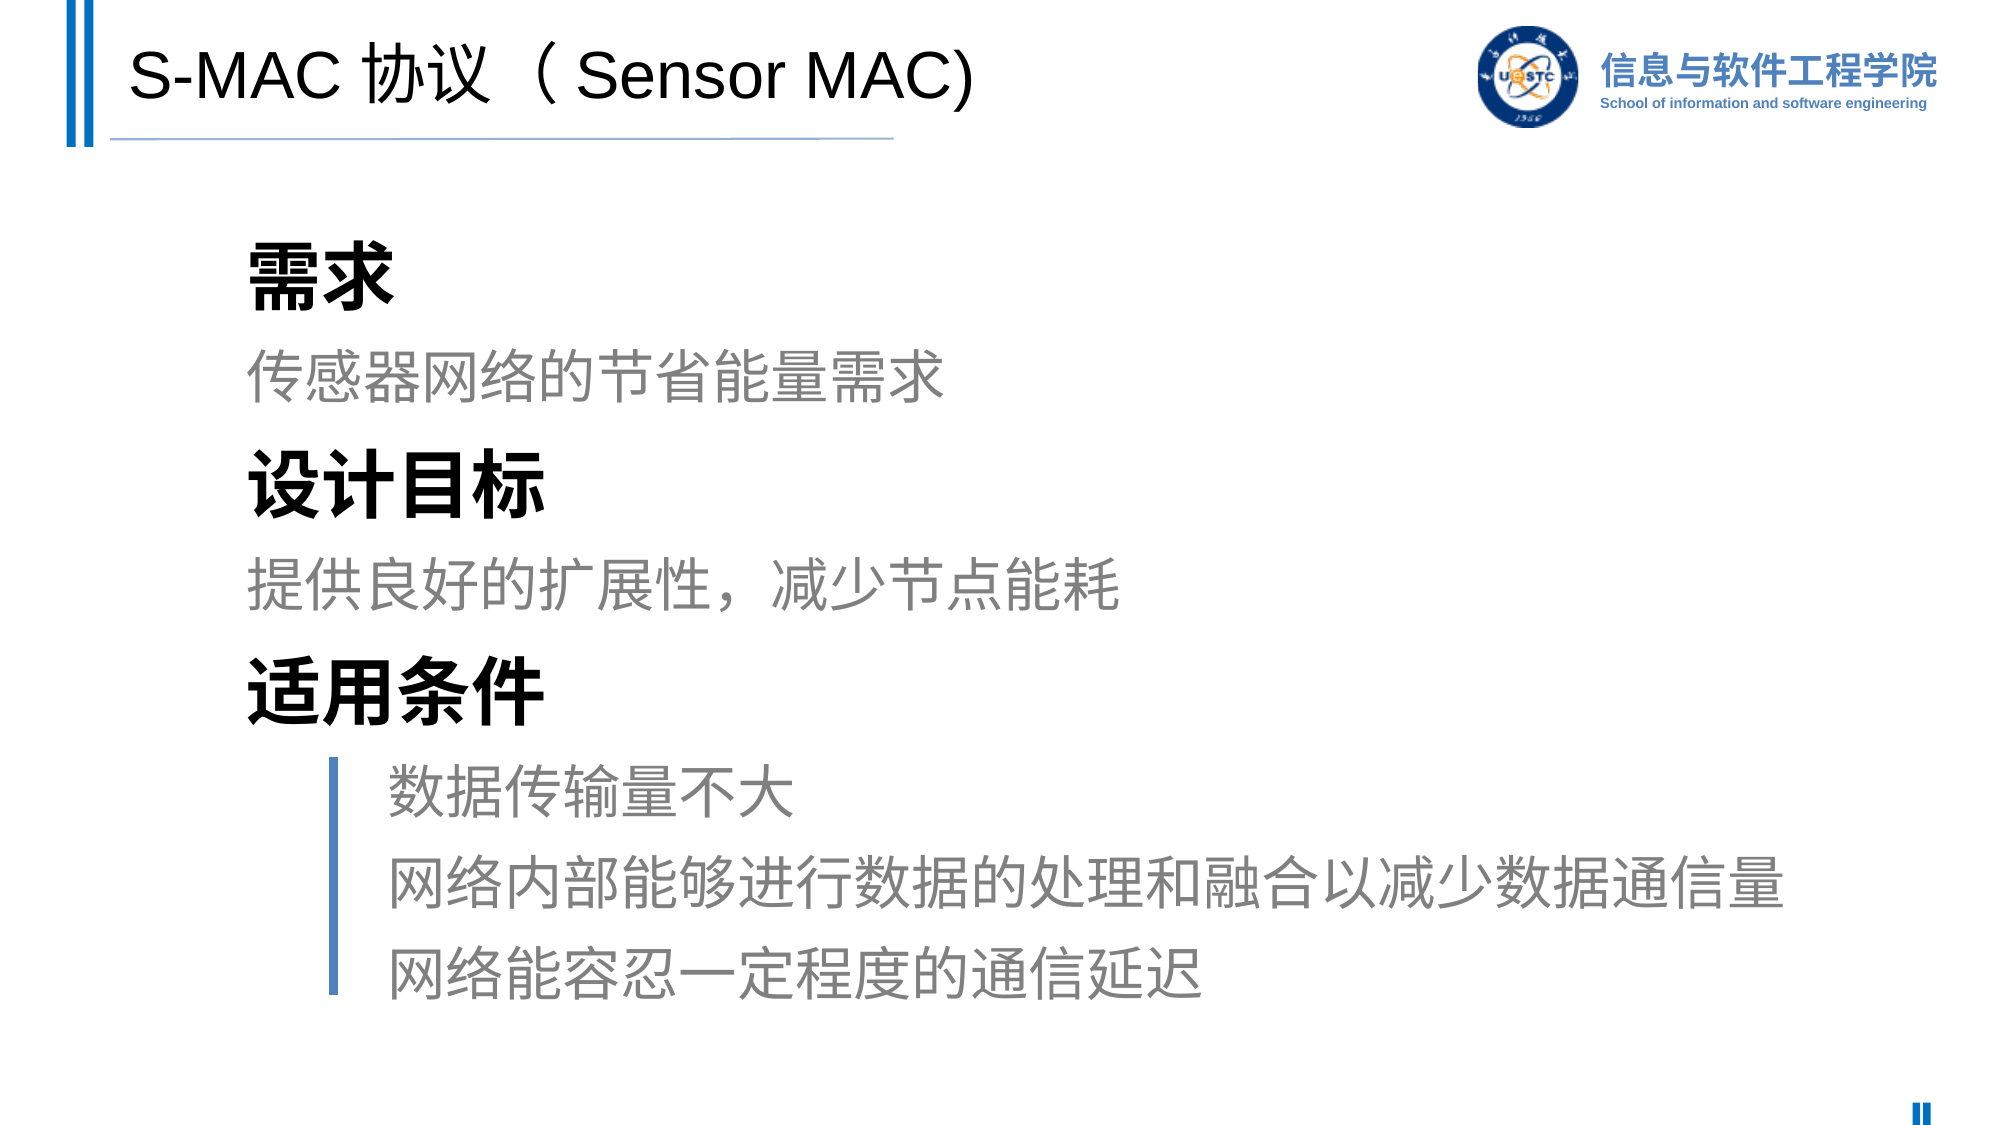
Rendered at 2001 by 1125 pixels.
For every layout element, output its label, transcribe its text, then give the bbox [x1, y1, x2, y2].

title S-MAC协议（Sensor MAC) [113, 10, 1839, 143]
list 需求 传感器网络的节省能量需求 设计目标 提供良好的扩展性，减少节点能耗 适用条件 数据传输量不大 网络内部能够进行数据的处理和融合以减少数据通信量 网络能容忍一定程度的通信延迟 [231, 194, 1806, 1075]
